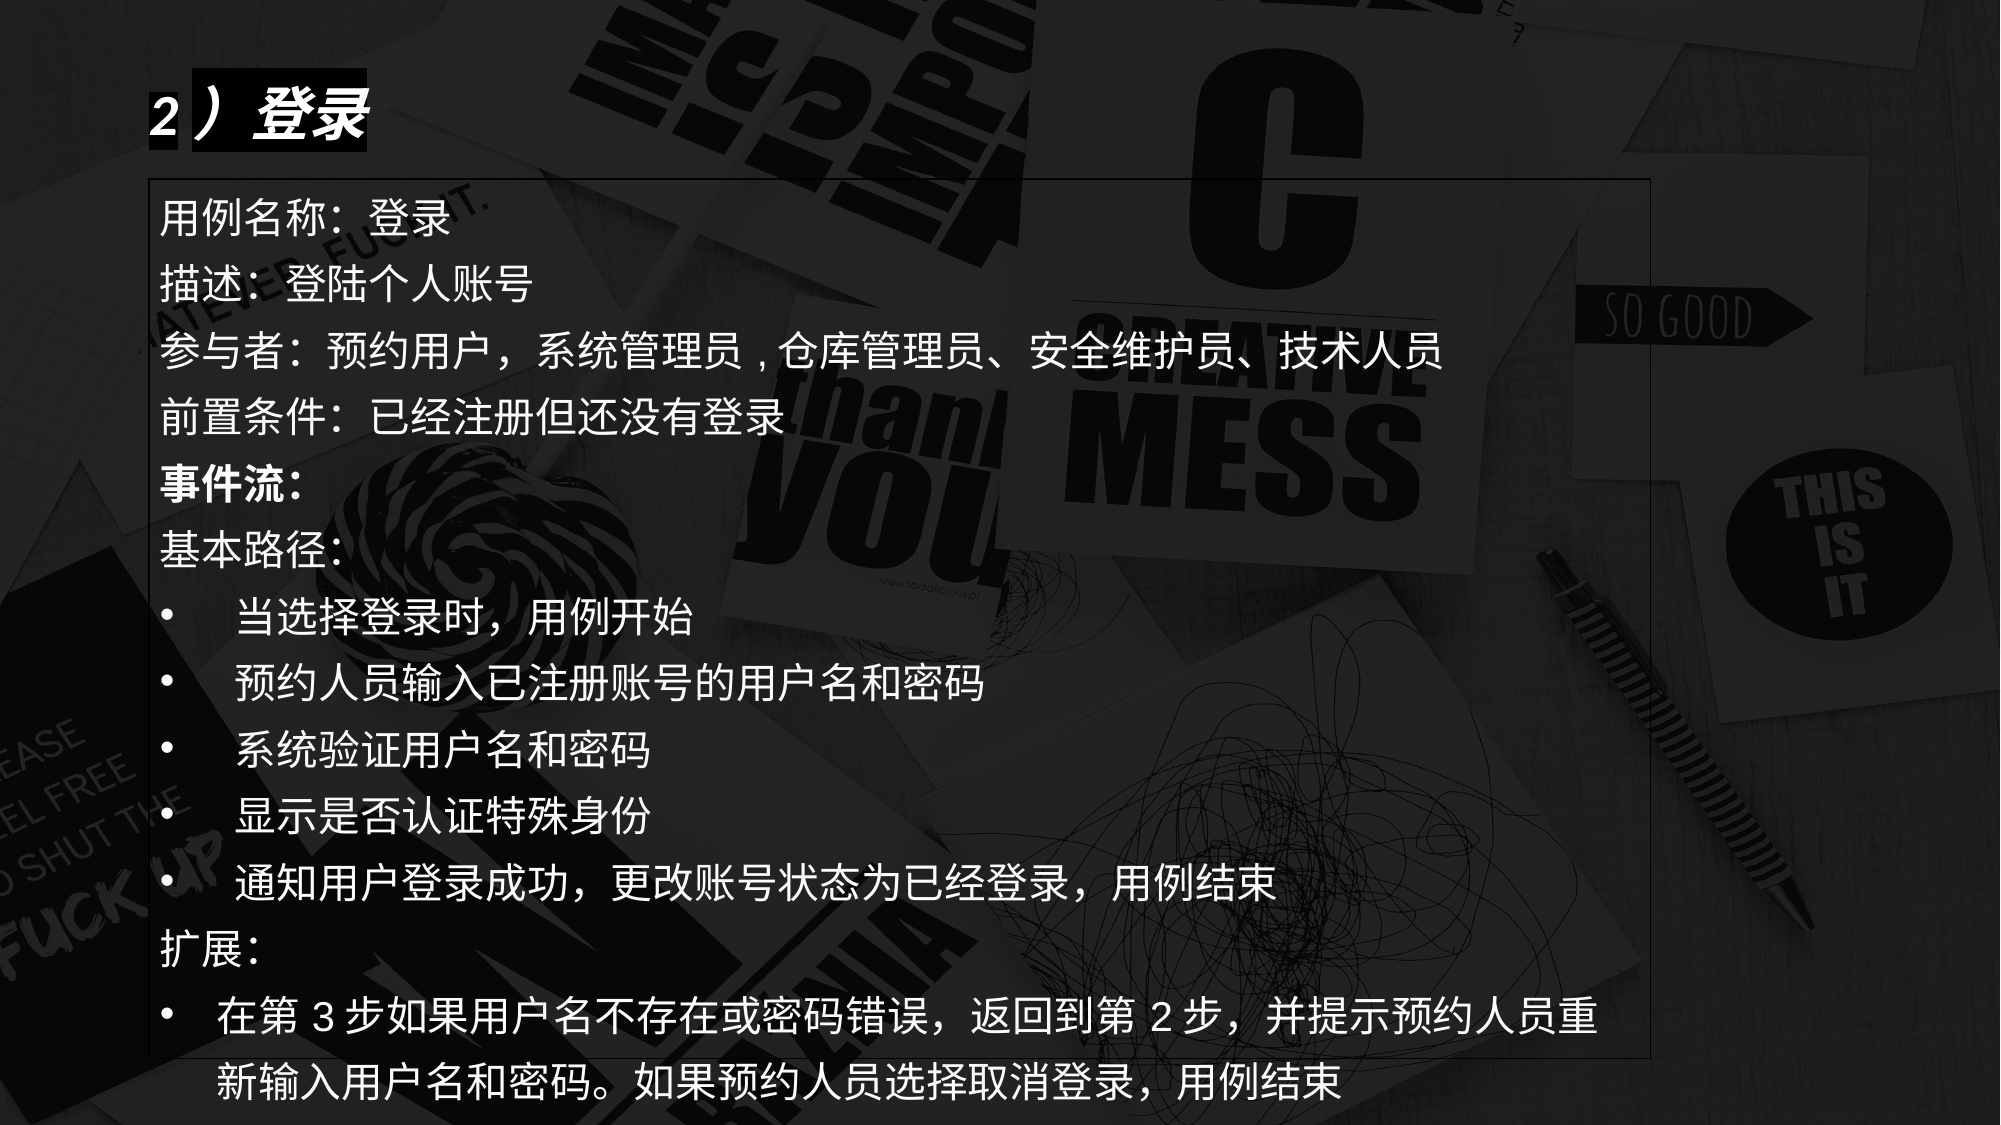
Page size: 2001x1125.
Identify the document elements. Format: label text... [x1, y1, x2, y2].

text_box 2）登录 [133, 69, 801, 155]
table_header 用例名称：登录 描述：登陆个人账号 参与者：预约用户，系统管理员,仓库管理员、安全维护员、技术人员 前置条件：已经注册但还没有登录 事件流： 基本路径： 当选择登录时，用例开始 预约人员输入已注册账号的用户名和密码 系统验证用户名和密码 显示是否认证特殊身份 通知用户登录成功，更改账号状态为已经登录，用例结束 扩展： 在第3步如果用户名不存在或密码错误，返回到第2步，并提示预约人员重新输入用户名和密码。如果预约人员选择取消登录，用例结束 可于第四部选择特殊身份认证 后置条件：预约人员的账号状态为已登录，进入主界面 [150, 180, 1650, 1058]
text_box [0, 0, 2000, 1125]
